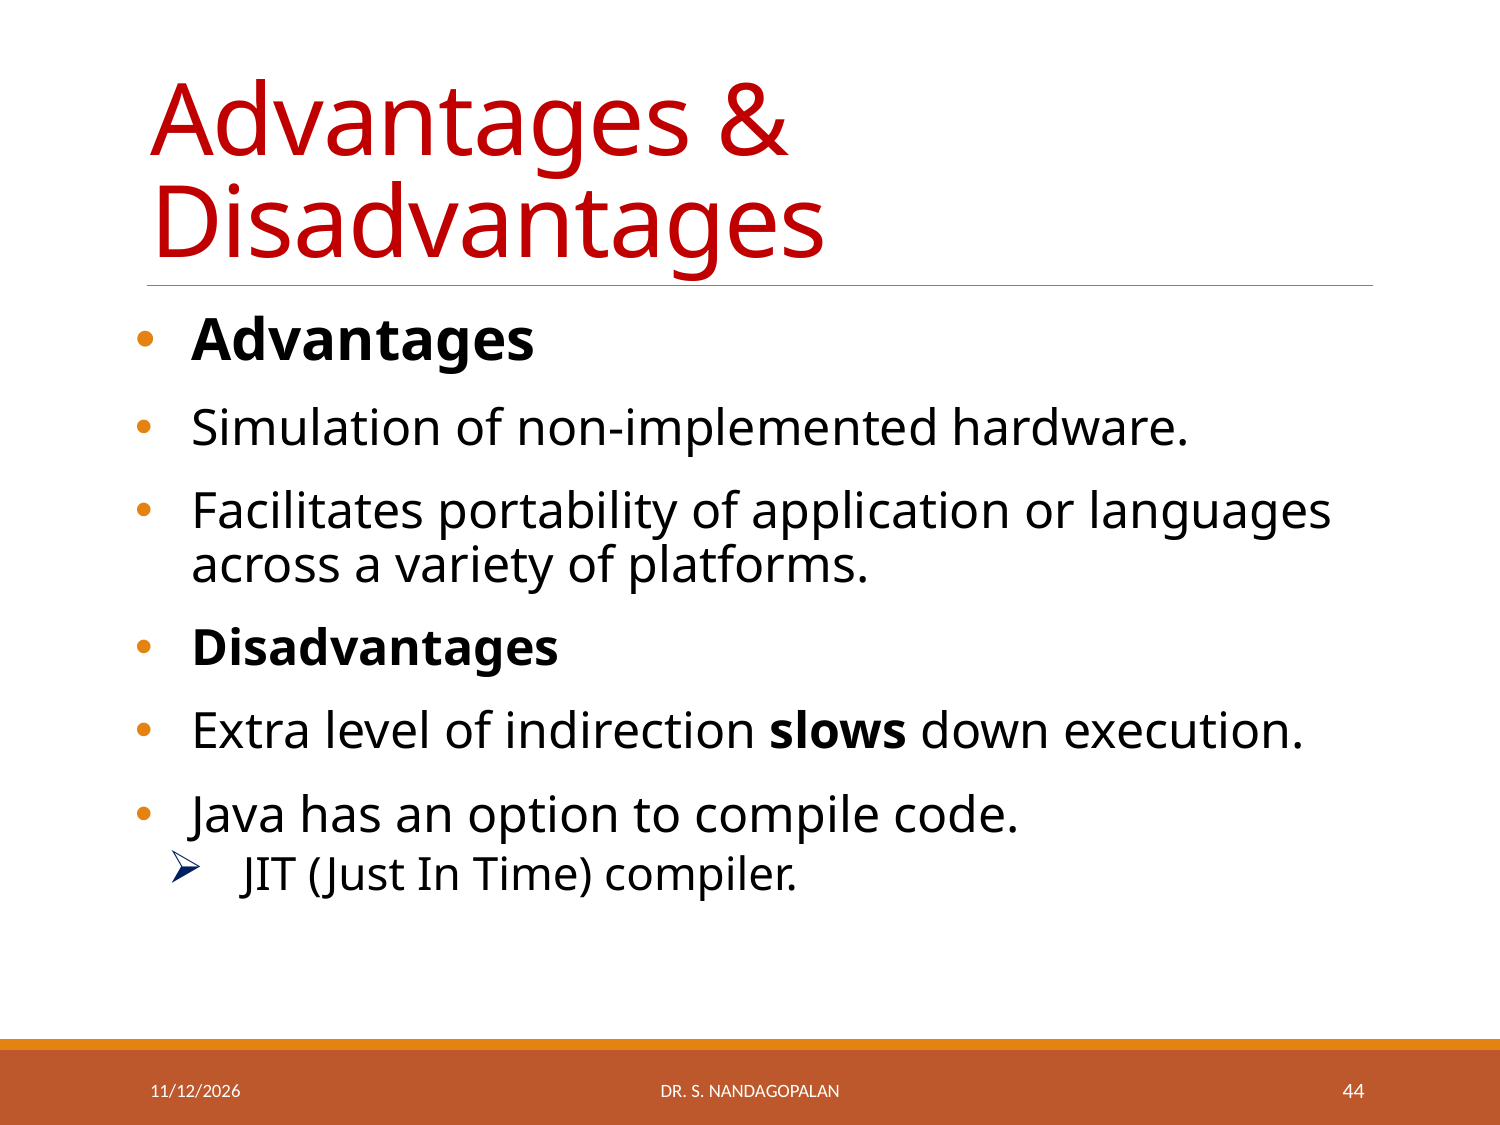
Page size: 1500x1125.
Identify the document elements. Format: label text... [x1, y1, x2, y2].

list Advantages Simulation of non-implemented hardware. Facilitates portability of application or languages across a variety of platforms. Disadvantages Extra level of indirection slows down execution. Java has an option to compile code. JIT (Just In Time) compiler. [135, 302, 1373, 963]
footer Dr. S. Nandagopalan [453, 1059, 1047, 1120]
title Advantages & Disadvantages [135, 47, 1373, 285]
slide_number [135, 1059, 440, 1120]
slide_number 44 [1218, 1059, 1380, 1120]
